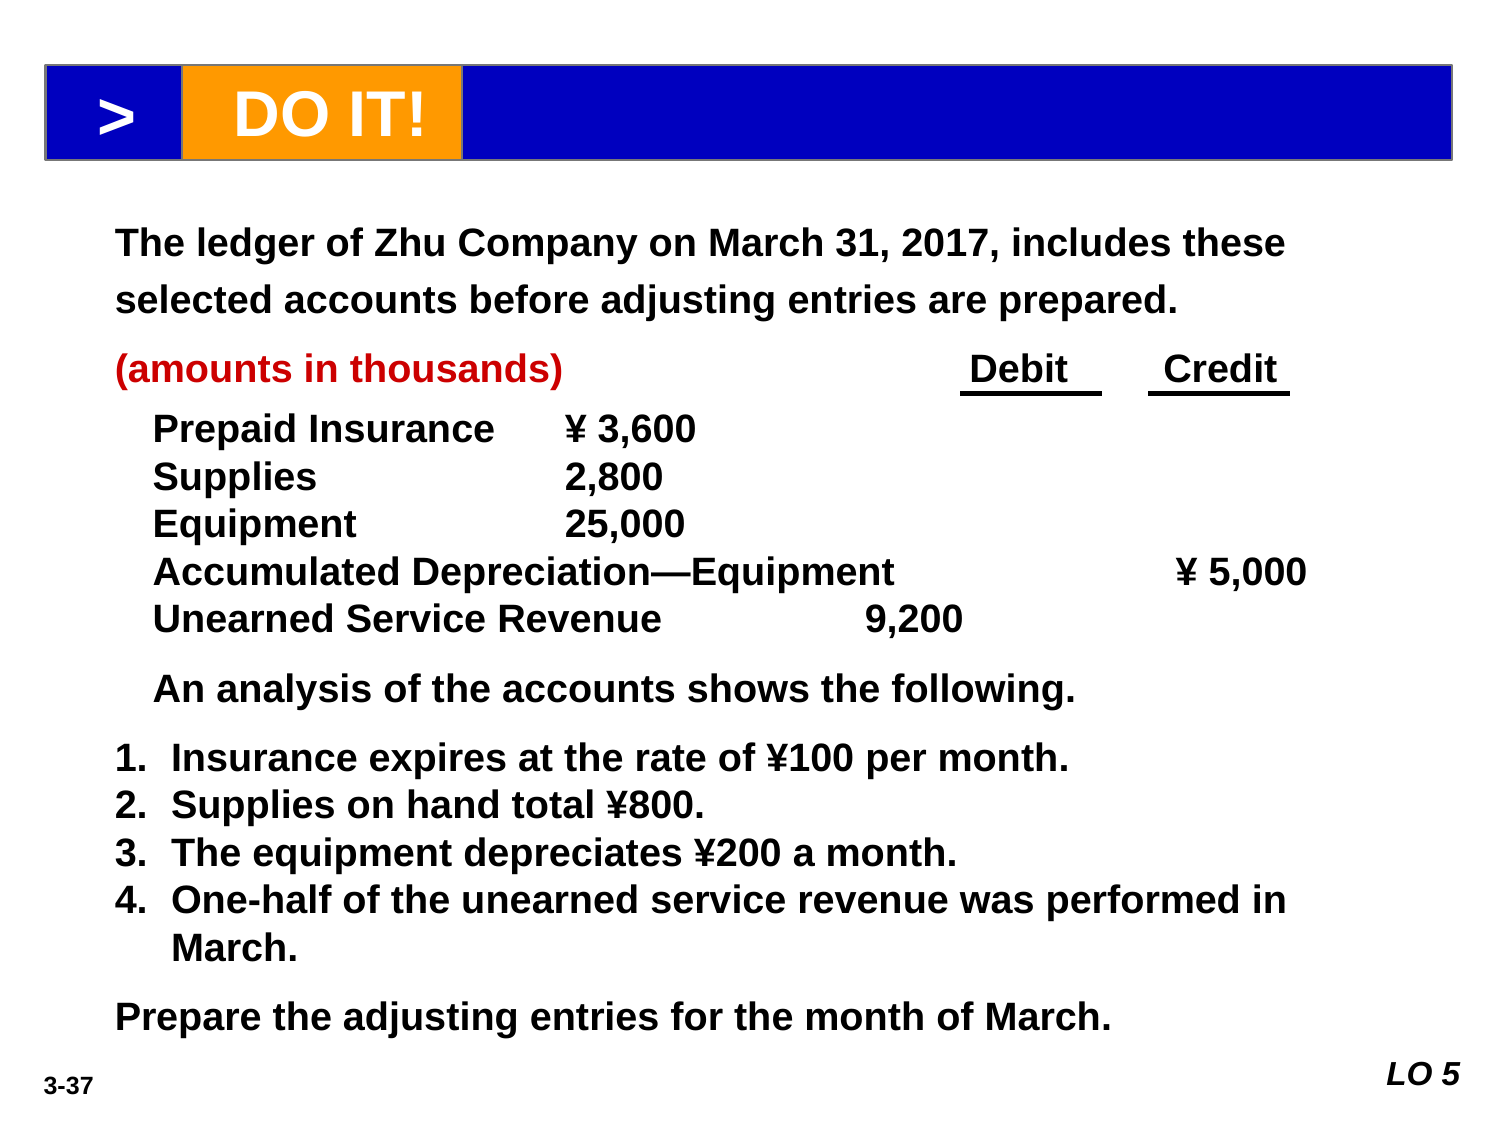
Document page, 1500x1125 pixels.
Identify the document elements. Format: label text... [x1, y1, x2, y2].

text_box > [45, 65, 181, 161]
text_box DO IT! [181, 65, 463, 161]
text_box LO 5 [1362, 1044, 1475, 1100]
text_box The ledger of Zhu Company on March 31, 2017, includes these selected accounts before adjusting entries are prepared. (amounts in thousands) Debit Credit Prepaid Insurance ¥ 3,600 Supplies 2,800 Equipment 25,000 Accumulated Depreciation—Equipment ¥ 5,000 Unearned Service Revenue 9,200 An analysis of the accounts shows the following. Insurance expires at the rate of ¥100 per month. Supplies on hand total ¥800. The equipment depreciates ¥200 a month. One-half of the unearned service revenue was performed in March. Prepare the adjusting entries for the month of March. [99, 199, 1413, 1047]
text_box > [463, 65, 1453, 161]
